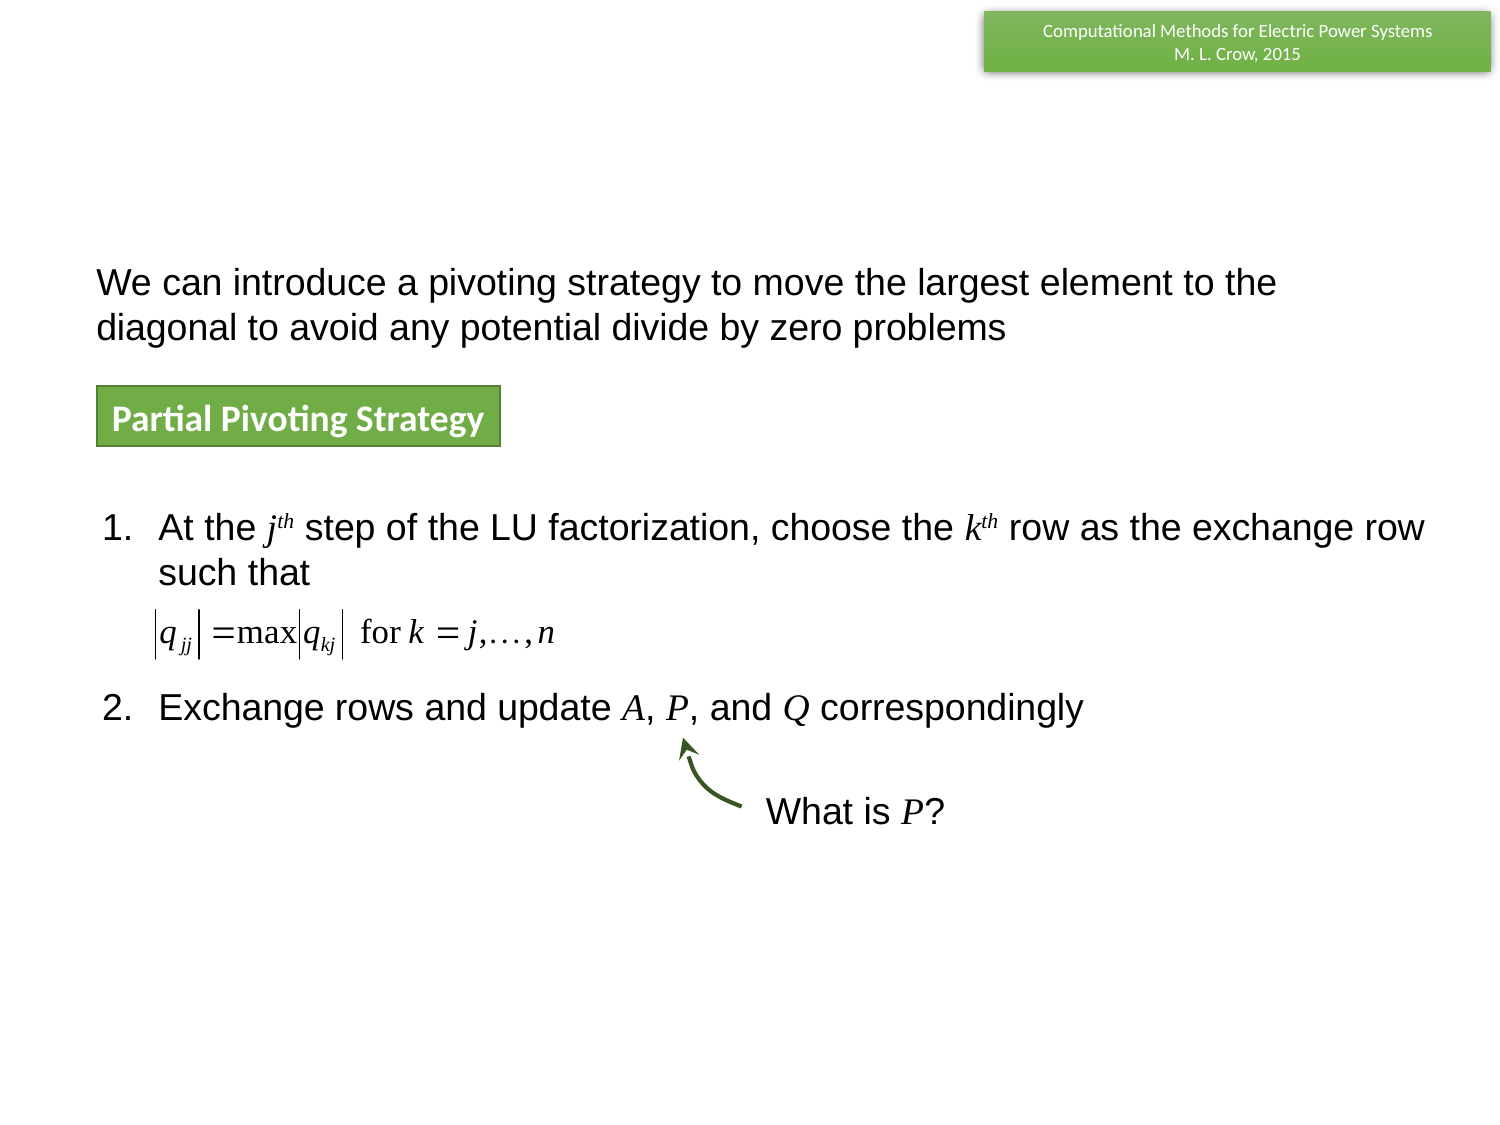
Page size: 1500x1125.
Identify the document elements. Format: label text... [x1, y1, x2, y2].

text_box [679, 737, 742, 808]
text_box At the jth step of the LU factorization, choose the kth row as the exchange row such that Exchange rows and update A, P, and Q correspondingly [87, 495, 1467, 736]
text_box Partial Pivoting Strategy [96, 385, 501, 447]
text_box We can introduce a pivoting strategy to move the largest element to the diagonal to avoid any potential divide by zero problems [81, 250, 1402, 356]
text_box What is P? [751, 779, 960, 840]
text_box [149, 602, 561, 667]
